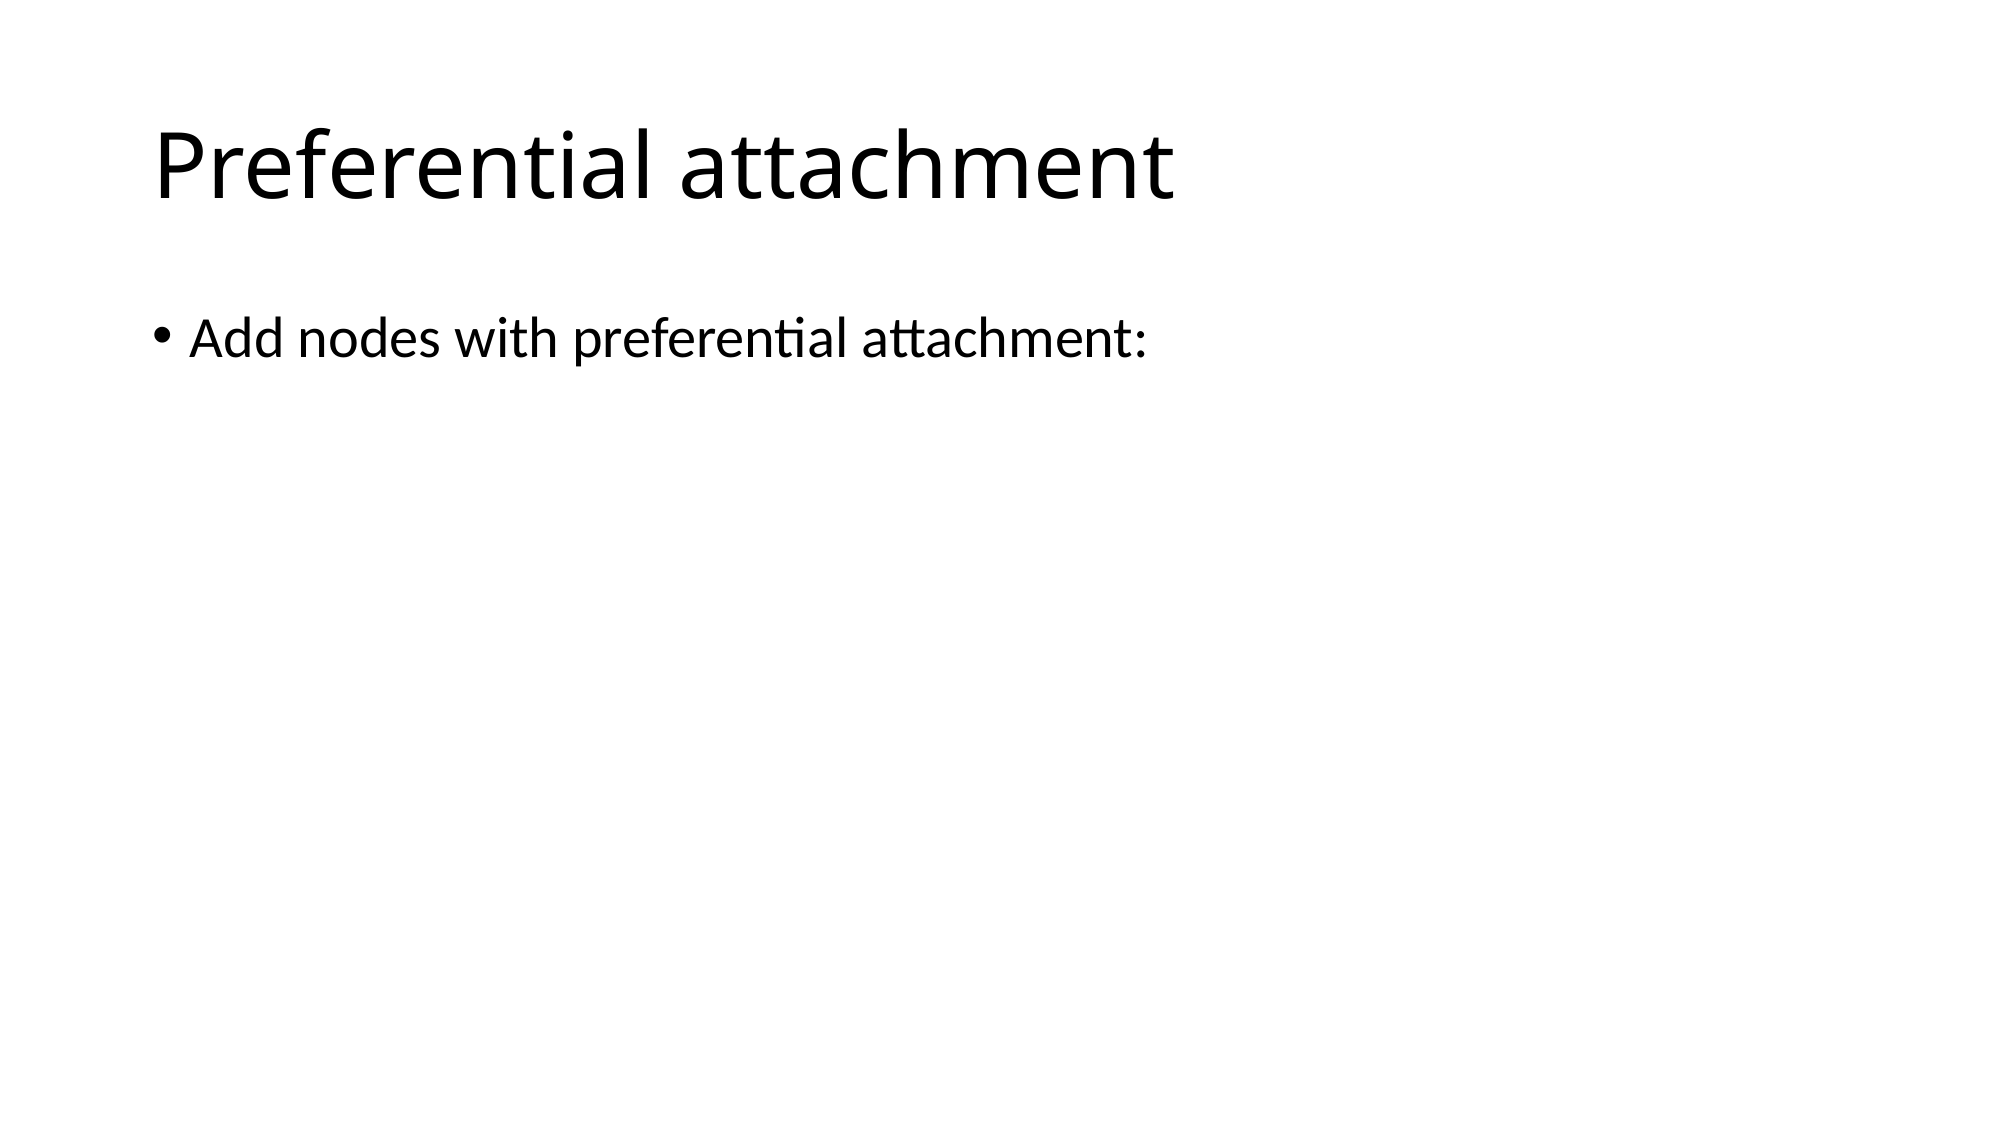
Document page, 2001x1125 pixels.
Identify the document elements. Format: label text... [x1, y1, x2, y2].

title Preferential attachment [137, 59, 1863, 278]
